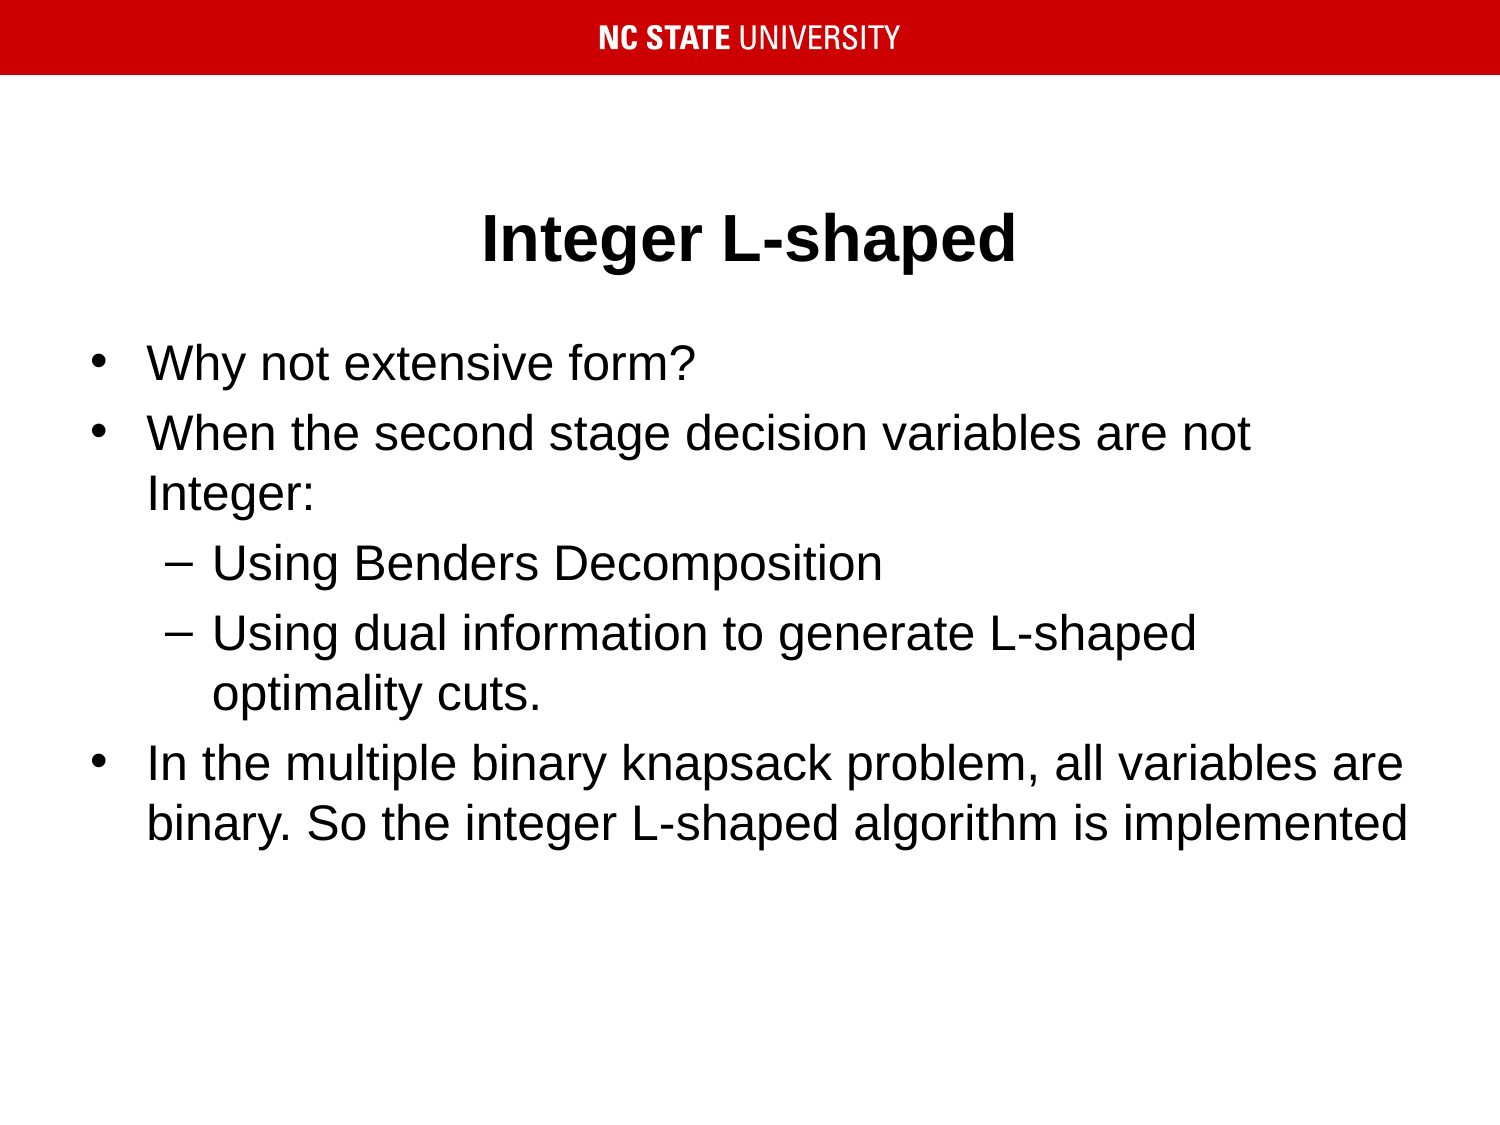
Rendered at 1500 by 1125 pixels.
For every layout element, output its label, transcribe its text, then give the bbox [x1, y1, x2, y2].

title Integer L-shaped [75, 147, 1425, 322]
list Why not extensive form? When the second stage decision variables are not Integer: Using Benders Decomposition Using dual information to generate L-shaped optimality cuts. In the multiple binary knapsack problem, all variables are binary. So the integer L-shaped algorithm is implemented [75, 322, 1425, 1005]
picture [0, 0, 1500, 75]
